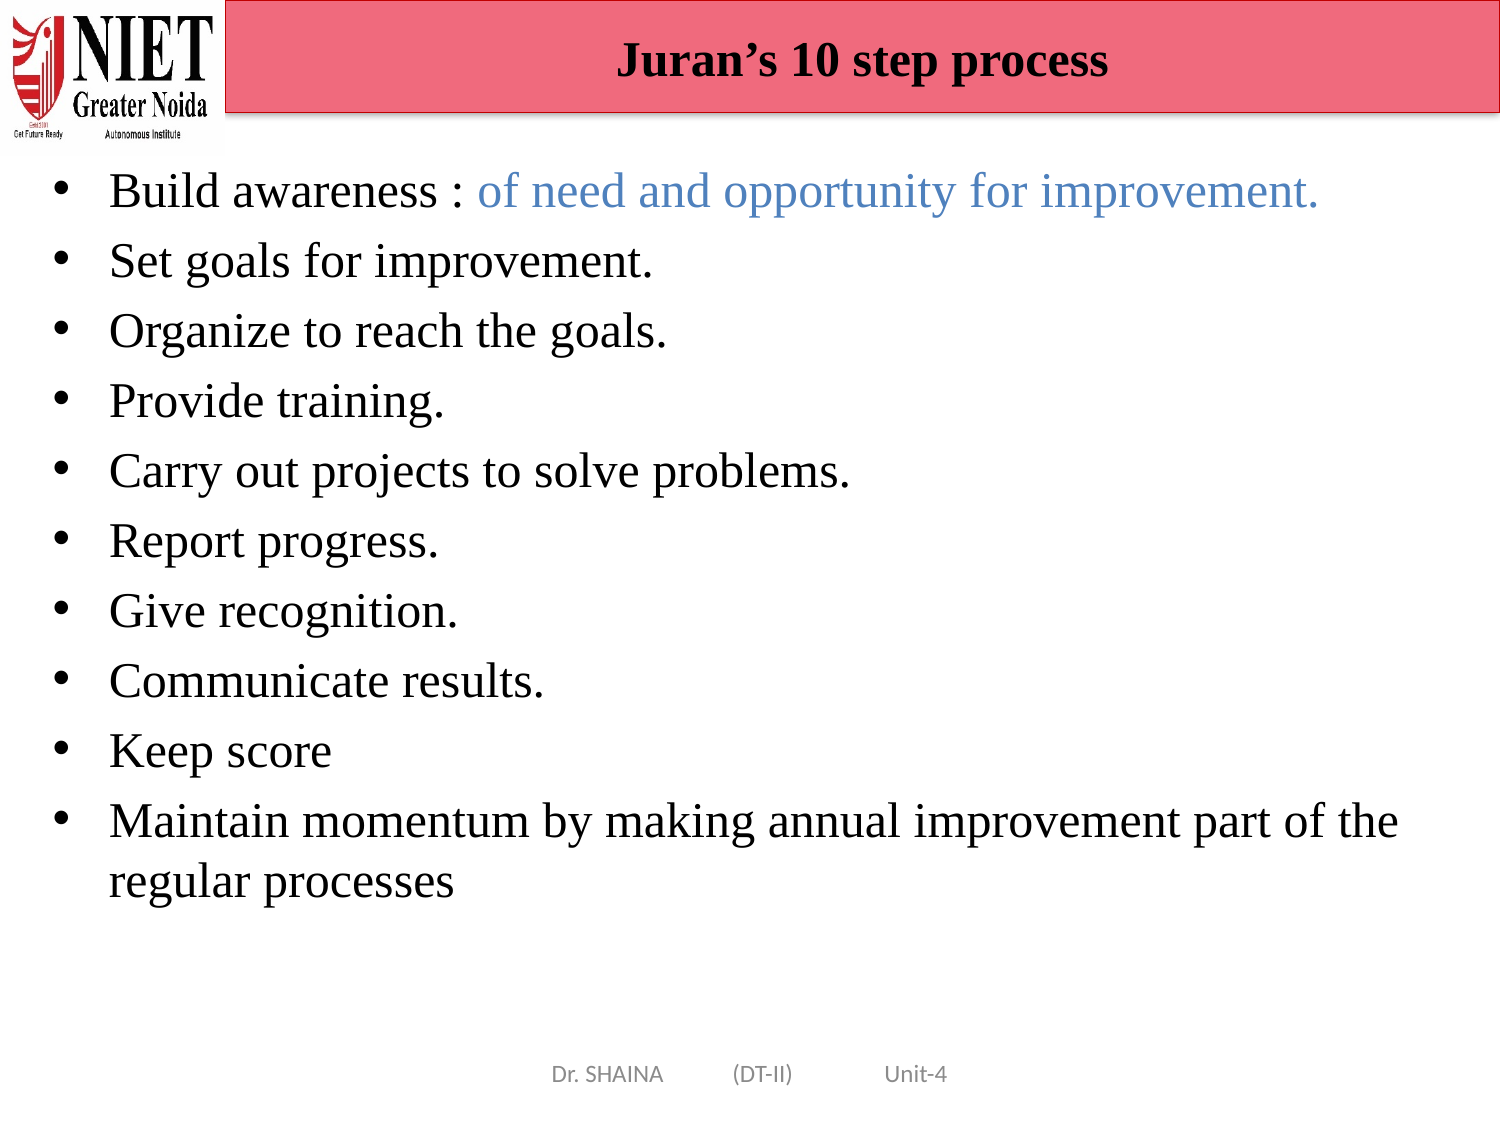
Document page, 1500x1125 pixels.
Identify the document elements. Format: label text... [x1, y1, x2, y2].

list Build awareness : of need and opportunity for improvement. Set goals for improvement. Organize to reach the goals. Provide training. Carry out projects to solve problems. Report progress. Give recognition. Communicate results. Keep score Maintain momentum by making annual improvement part of the regular processes [37, 149, 1450, 1005]
text_box Juran’s 10 step process [226, 0, 1500, 113]
picture [0, 0, 226, 156]
footer Dr. SHAINA (DT-II) Unit-4 [512, 1042, 988, 1103]
